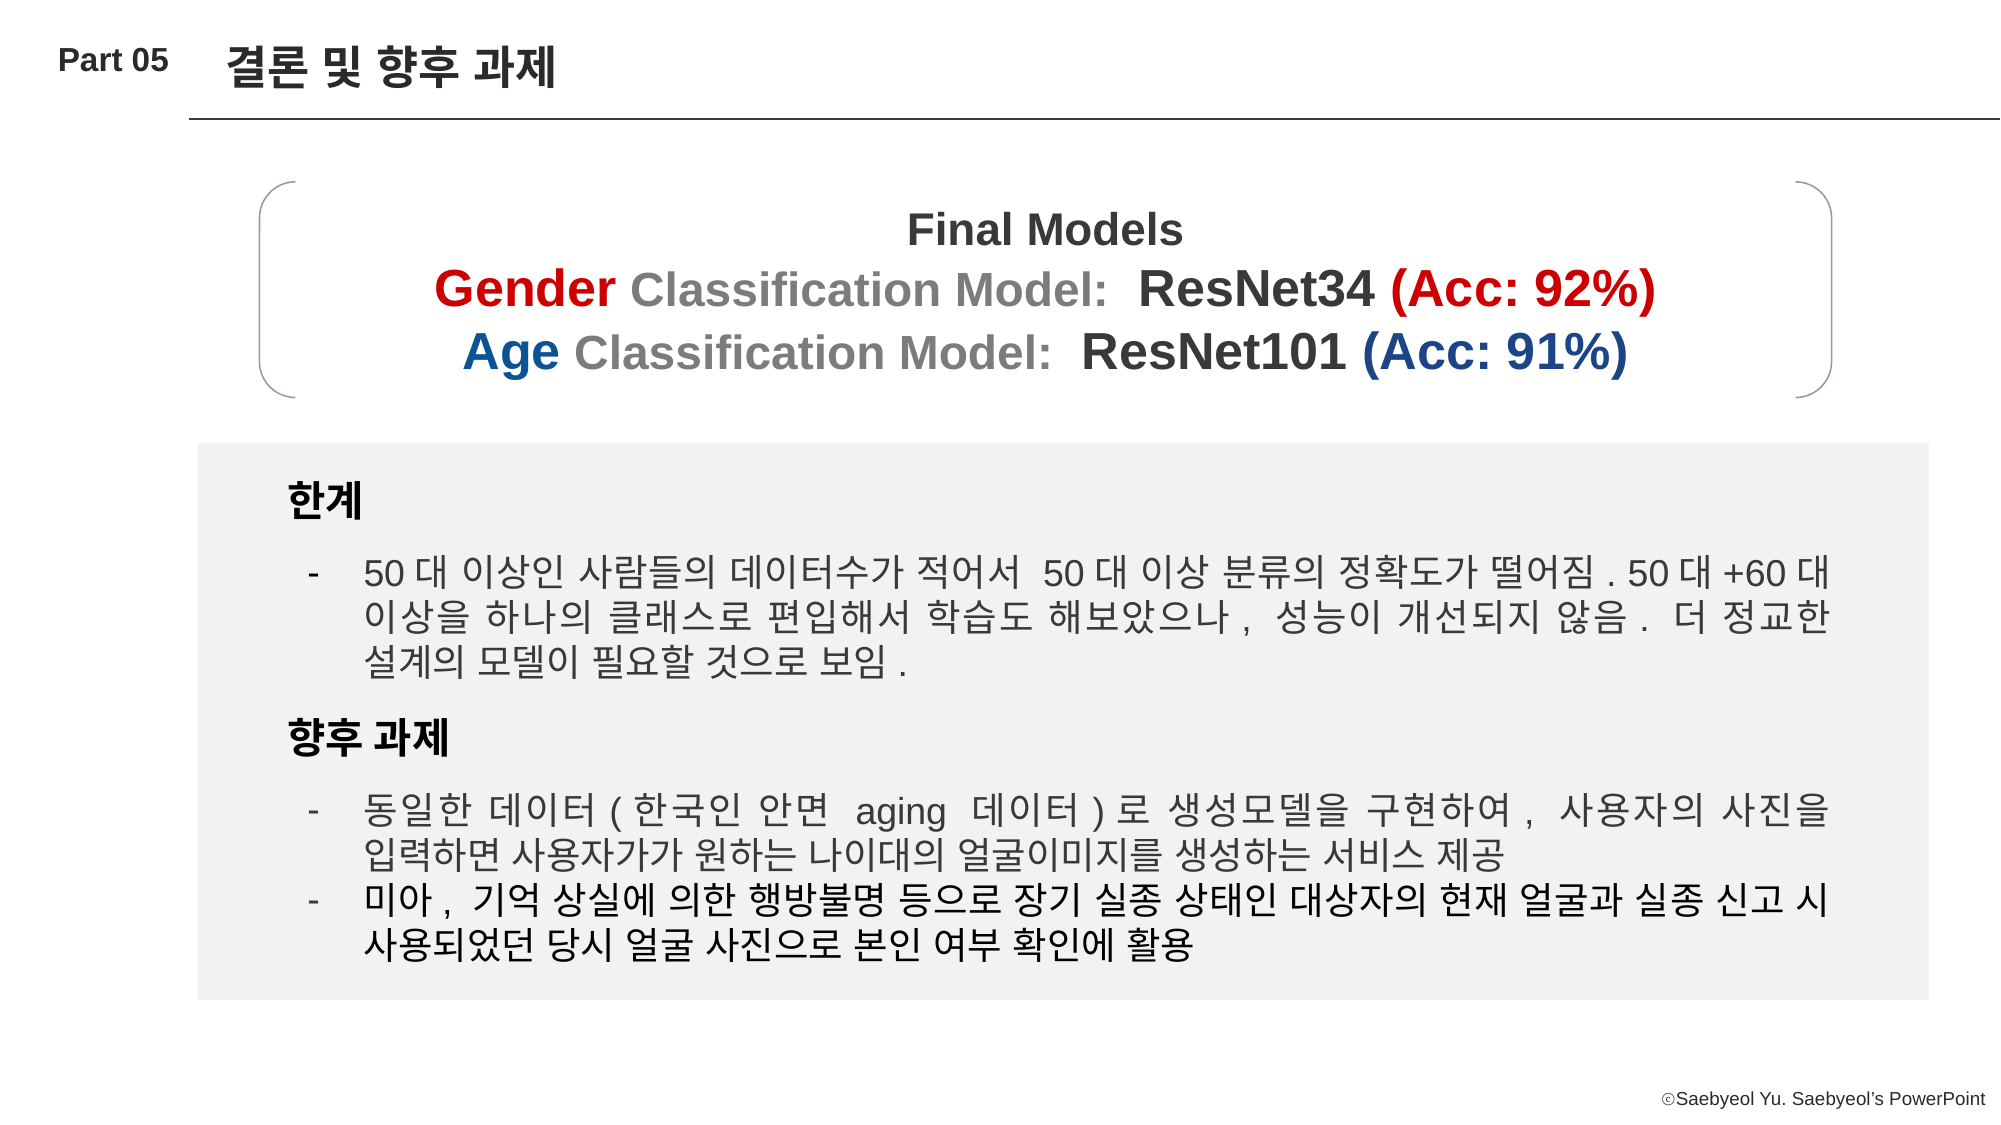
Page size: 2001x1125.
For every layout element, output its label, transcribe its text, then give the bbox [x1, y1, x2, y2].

text_box [197, 442, 1929, 1000]
text_box Part 05 [42, 30, 210, 86]
text_box 한계 [272, 459, 1241, 540]
text_box 동일한 데이터(한국인 안면 aging 데이터)로 생성모델을 구현하여, 사용자의 사진을 입력하면 사용자가가 원하는 나이대의 얼굴이미지를 생성하는 서비스 제공 미아, 기억 상실에 의한 행방불명 등으로 장기 실종 상태인 대상자의 현재 얼굴과 실종 신고 시 사용되었던 당시 얼굴 사진으로 본인 여부 확인에 활용 [273, 779, 1846, 975]
text_box 결론 및 향후 과제 [210, 31, 806, 102]
text_box Final Models Gender Classification Model: ResNet34 (Acc: 92%) Age Classification Model: ResNet101 (Acc: 91%) [259, 181, 1832, 398]
text_box 향후 과제 [272, 697, 1241, 778]
text_box 50대 이상인 사람들의 데이터수가 적어서 50대 이상 분류의 정확도가 떨어짐. 50대+60대 이상을 하나의 클래스로 편입해서 학습도 해보았으나, 성능이 개선되지 않음. 더 정교한 설계의 모델이 필요할 것으로 보임. [273, 541, 1846, 692]
